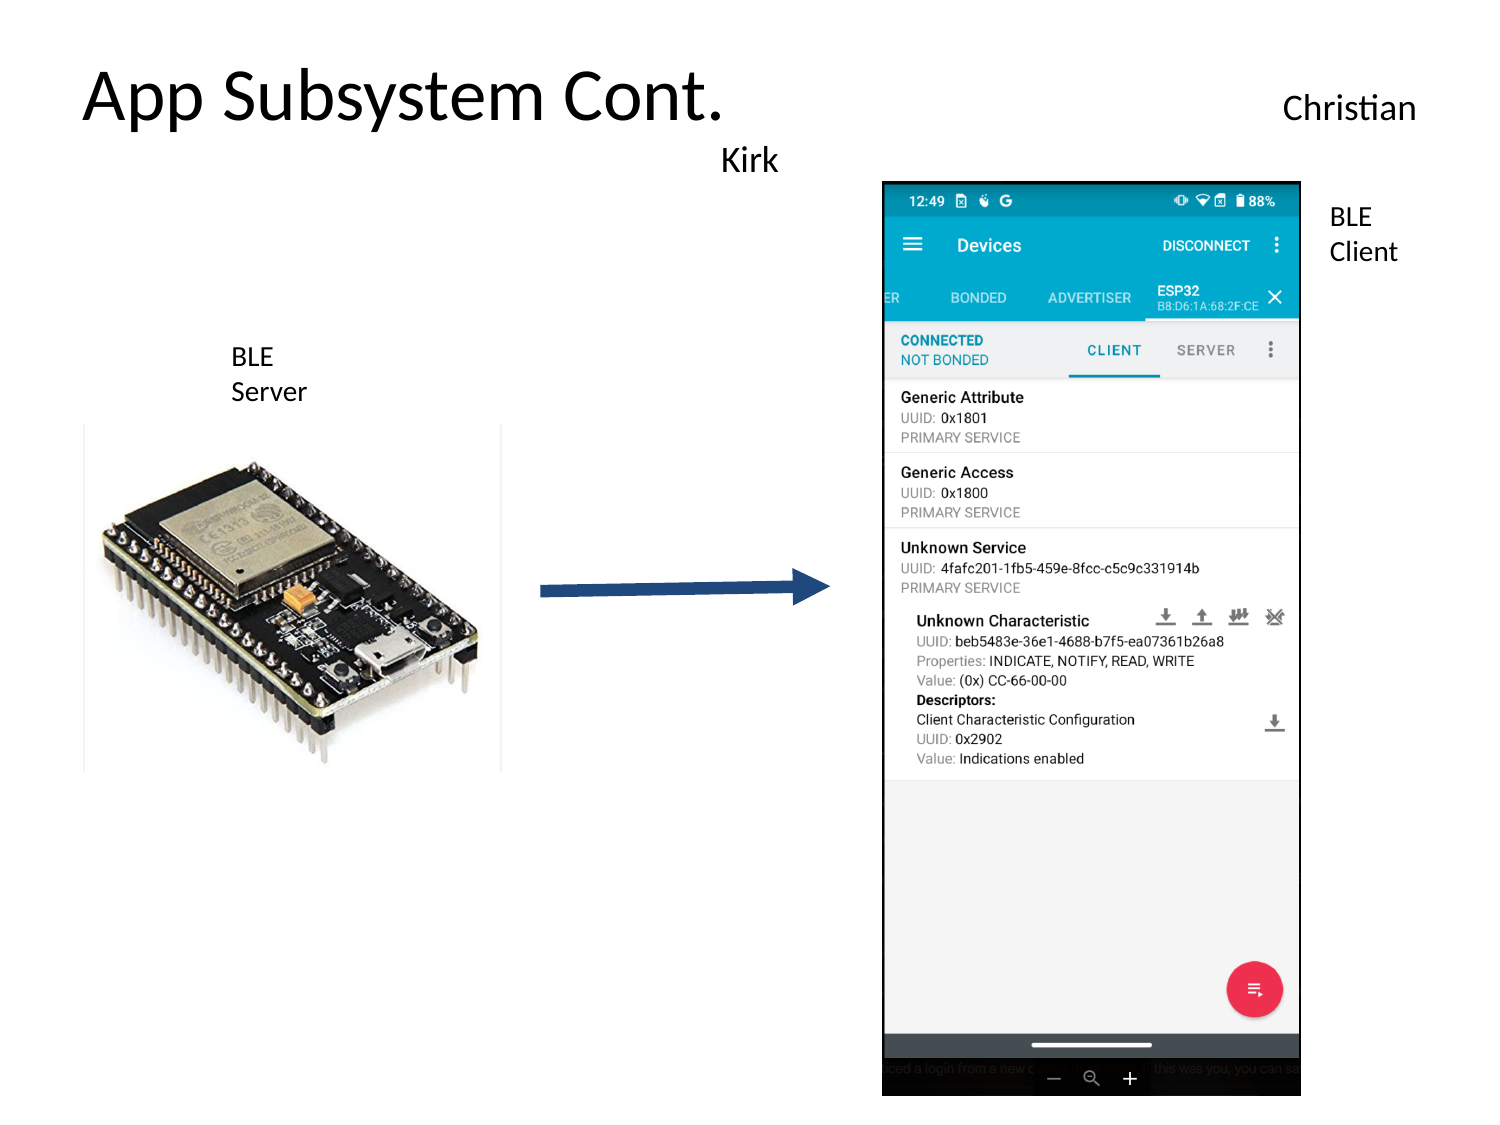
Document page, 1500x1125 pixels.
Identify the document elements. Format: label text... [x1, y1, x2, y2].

text_box App Subsystem Cont. Christian Kirk [62, 37, 1438, 188]
text_box BLE Server [216, 322, 369, 422]
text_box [540, 585, 831, 592]
picture [83, 423, 502, 771]
text_box BLE Client [1314, 181, 1453, 282]
picture [882, 181, 1301, 1096]
